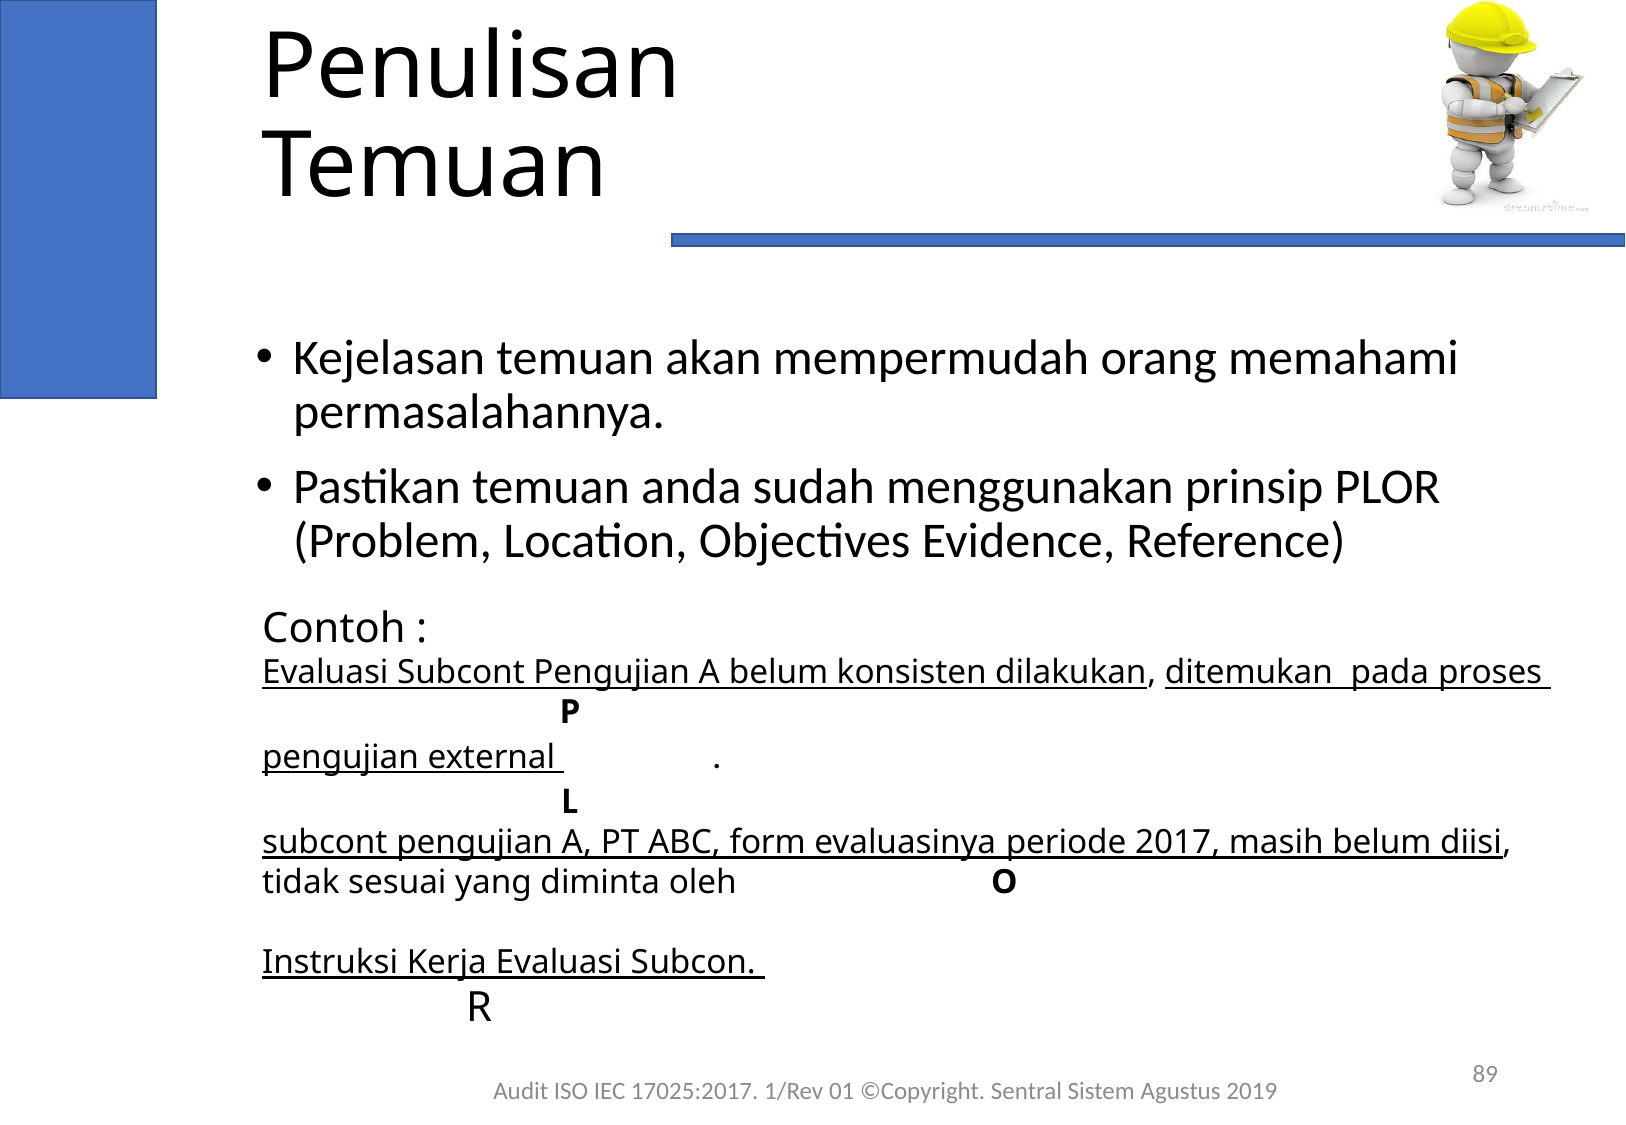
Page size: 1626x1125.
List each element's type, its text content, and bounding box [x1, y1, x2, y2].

title Penulisan Temuan [246, 23, 1047, 211]
picture [1421, 0, 1590, 213]
list Kejelasan temuan akan mempermudah orang memahami permasalahannya. Pastikan temuan anda sudah menggunakan prinsip PLOR (Problem, Location, Objectives Evidence, Reference) [240, 323, 1625, 1067]
slide_number 89 [1147, 1042, 1514, 1103]
text_box [0, 0, 157, 399]
text_box [671, 233, 1625, 247]
text_box Contoh : Evaluasi Subcont Pengujian A belum konsisten dilakukan, ditemukan pada proses P pengujian external . L subcont pengujian A, PT ABC, form evaluasinya periode 2017, masih belum diisi, tidak sesuai yang diminta oleh O Instruksi Kerja Evaluasi Subcon. R [247, 593, 1584, 1038]
footer Audit ISO IEC 17025:2017. 1/Rev 01 ©Copyright. Sentral Sistem Agustus 2019 [441, 1059, 1331, 1120]
